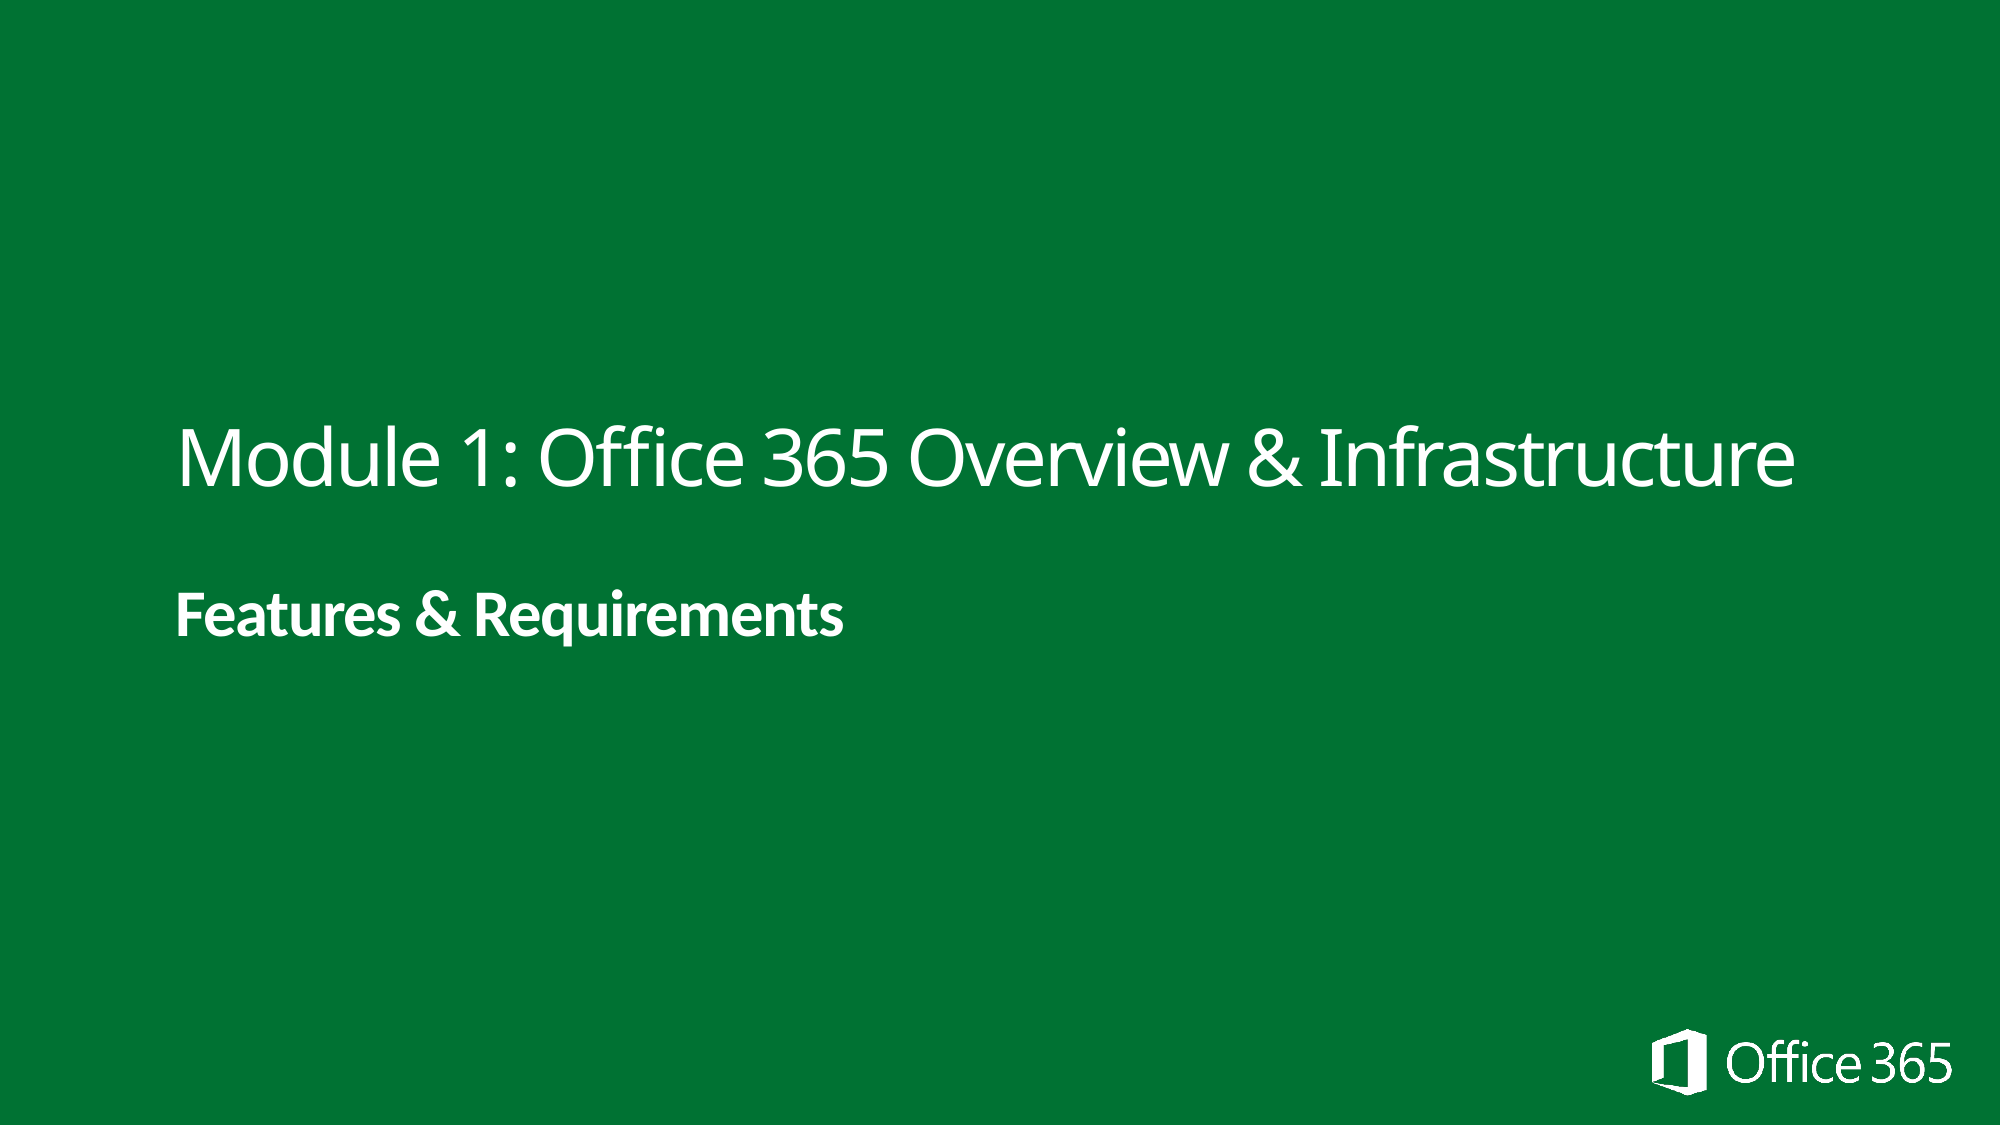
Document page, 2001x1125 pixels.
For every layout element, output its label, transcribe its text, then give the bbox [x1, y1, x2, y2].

list Features & Requirements [160, 561, 1841, 644]
picture [1623, 1000, 1978, 1124]
title Module 1: Office 365 Overview & Infrastructure [160, 346, 1841, 510]
